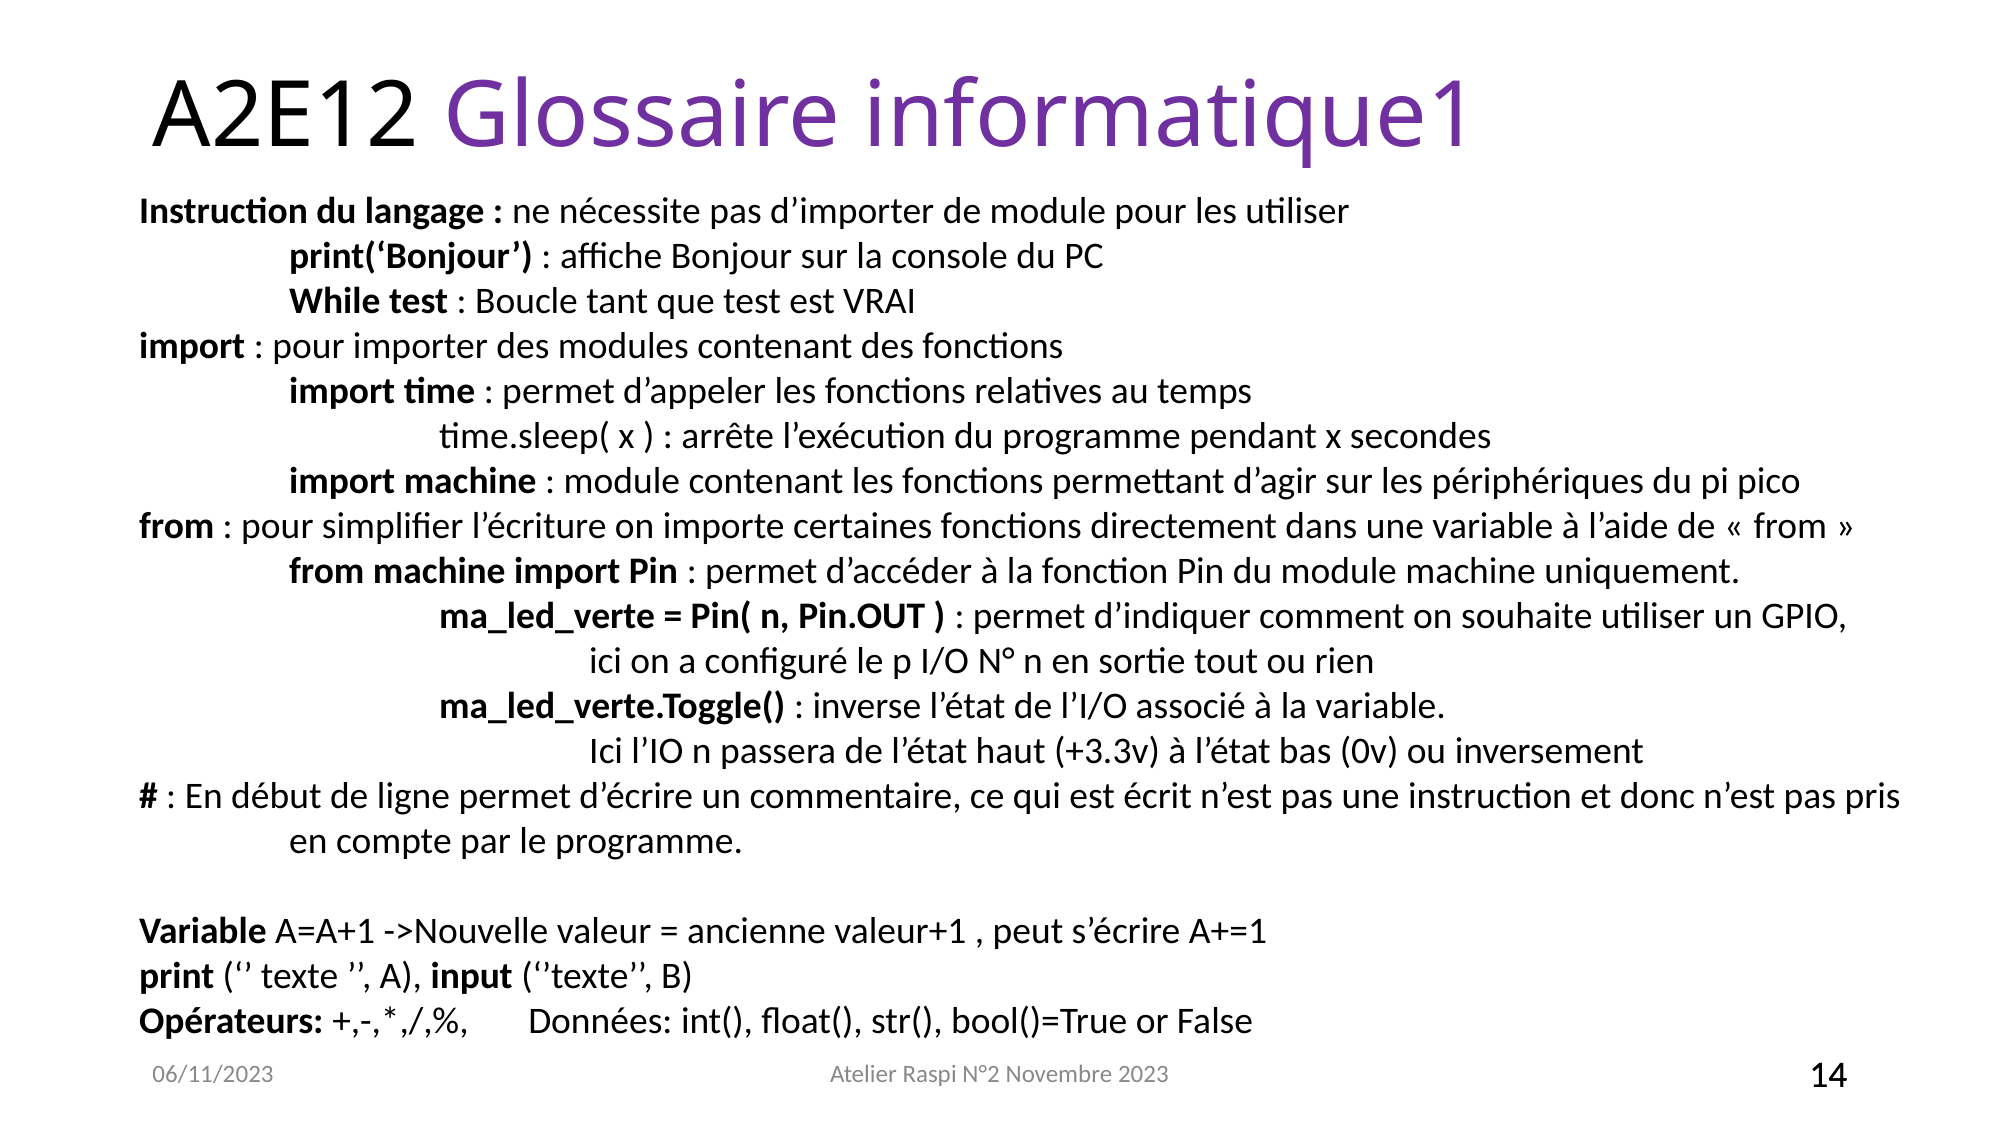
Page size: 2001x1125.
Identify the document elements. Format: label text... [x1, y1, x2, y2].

text_box A2E12 Glossaire informatique1 [137, 59, 1863, 166]
text_box 06/11/2023 [137, 1042, 588, 1103]
text_box Atelier Raspi N°2 Novembre 2023 [662, 1042, 1338, 1103]
text_box 14 [1412, 1042, 1863, 1103]
text_box Instruction du langage : ne nécessite pas d’importer de module pour les utiliser print(‘Bonjour’) : affiche Bonjour sur la console du PC While test : Boucle tant que test est VRAI import : pour importer des modules contenant des fonctions import time : permet d’appeler les fonctions relatives au temps time.sleep( x ) : arrête l’exécution du programme pendant x secondes import machine : module contenant les fonctions permettant d’agir sur les périphériques du pi pico from : pour simplifier l’écriture on importe certaines fonctions directement dans une variable à l’aide de « from » from machine import Pin : permet d’accéder à la fonction Pin du module machine uniquement. ma_led_verte = Pin( n, Pin.OUT ) : permet d’indiquer comment on souhaite utiliser un GPIO, ici on a configuré le p I/O N° n en sortie tout ou rien ma_led_verte.Toggle() : inverse l’état de l’I/O associé à la variable. Ici l’IO n passera de l’état haut (+3.3v) à l’état bas (0v) ou inversement # : En début de ligne permet d’écrire un commentaire, ce qui est écrit n’est pas une instruction et donc n’est pas pris en compte par le programme. Variable A=A+1 ->Nouvelle valeur = ancienne valeur+1 , peut s’écrire A+=1 print (‘’ texte ’’, A), input (‘’texte’’, B) Opérateurs: +,-,*,/,%, Données: int(), float(), str(), bool()=True or False [124, 178, 1919, 1125]
